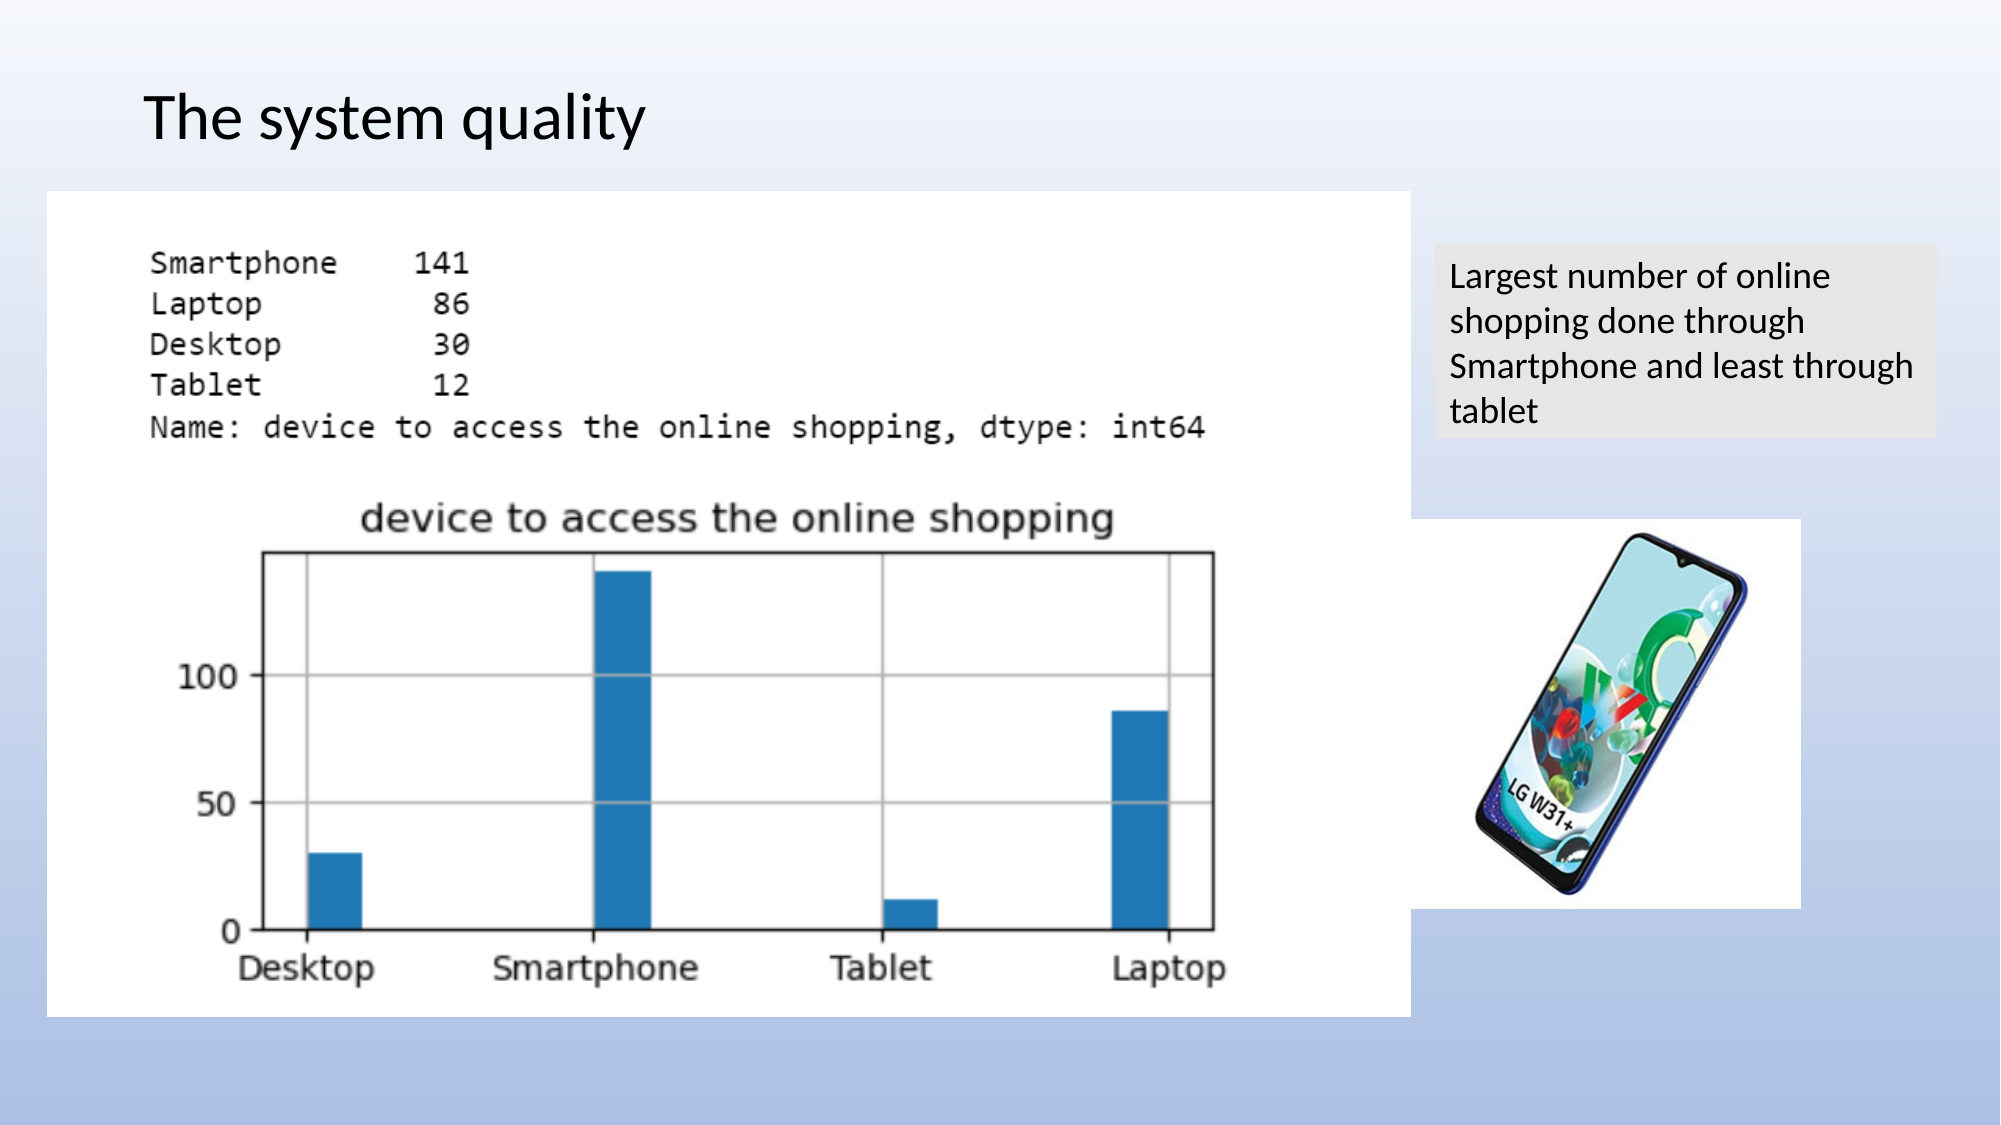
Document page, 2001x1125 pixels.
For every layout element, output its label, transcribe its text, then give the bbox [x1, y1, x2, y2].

text_box The system quality [128, 65, 1352, 161]
text_box Largest number of online shopping done through Smartphone and least through tablet [1434, 243, 1938, 439]
picture [47, 191, 1801, 1017]
